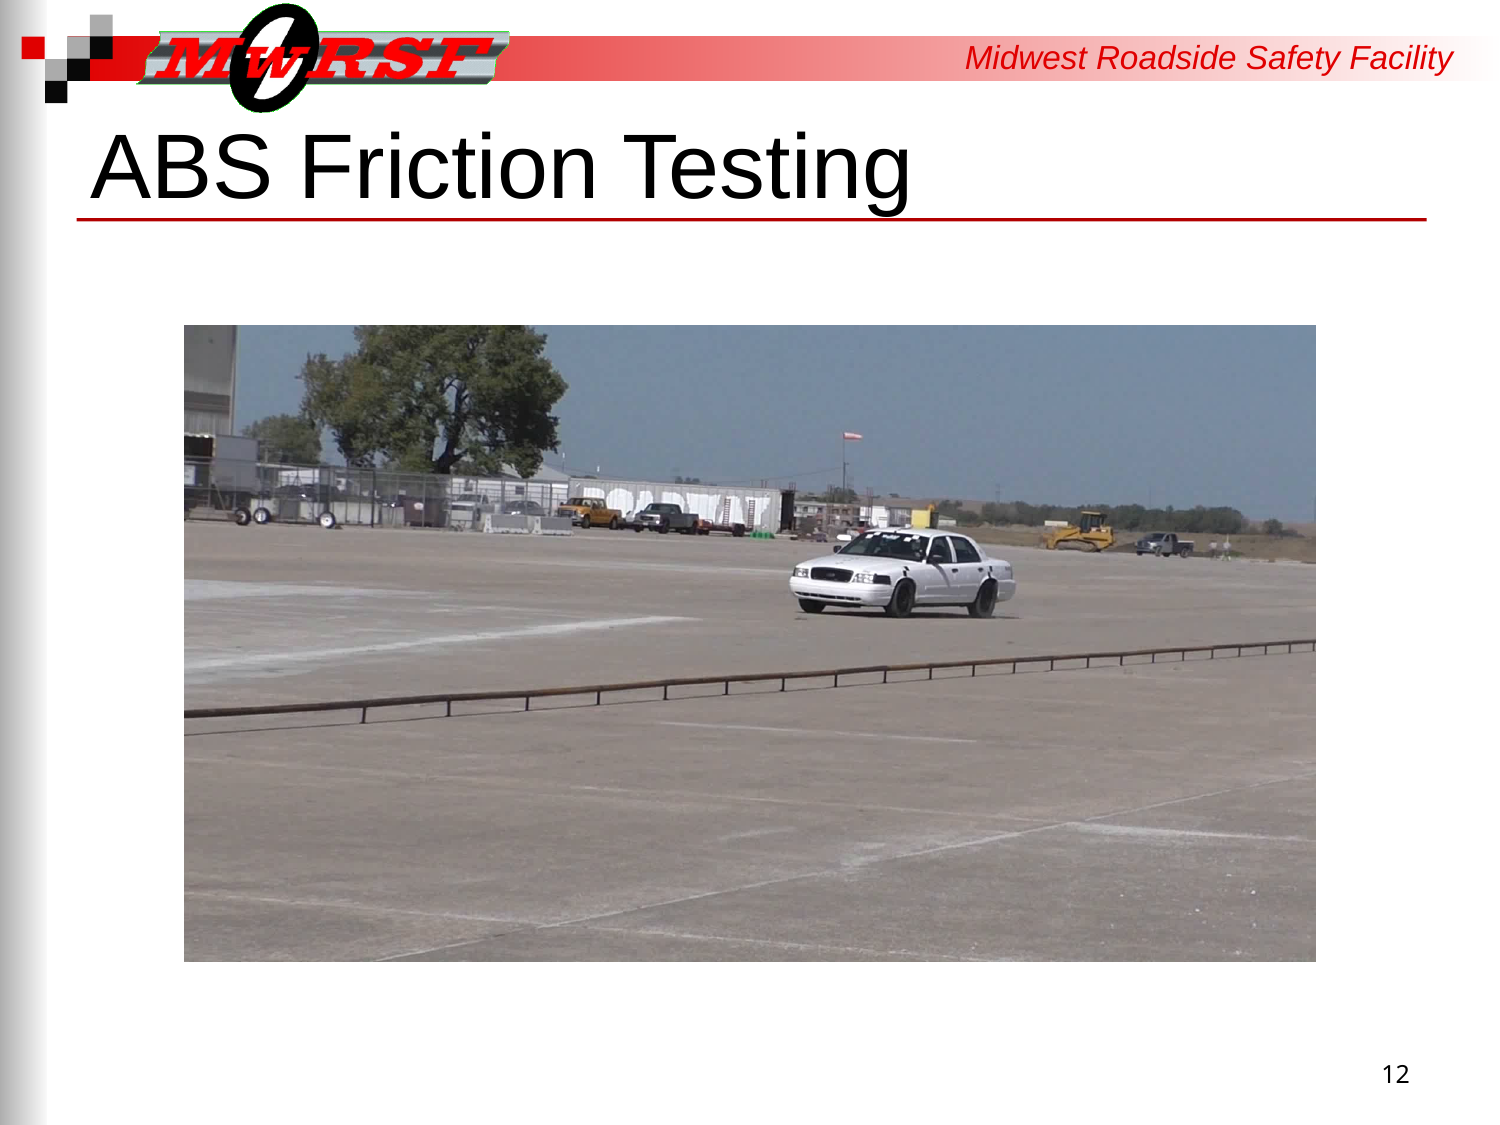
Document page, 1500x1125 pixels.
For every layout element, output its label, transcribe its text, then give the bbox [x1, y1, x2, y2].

slide_number 12 [1074, 1024, 1426, 1101]
title ABS Friction Testing [75, 94, 1425, 230]
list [183, 324, 1317, 963]
picture [135, 2, 510, 94]
